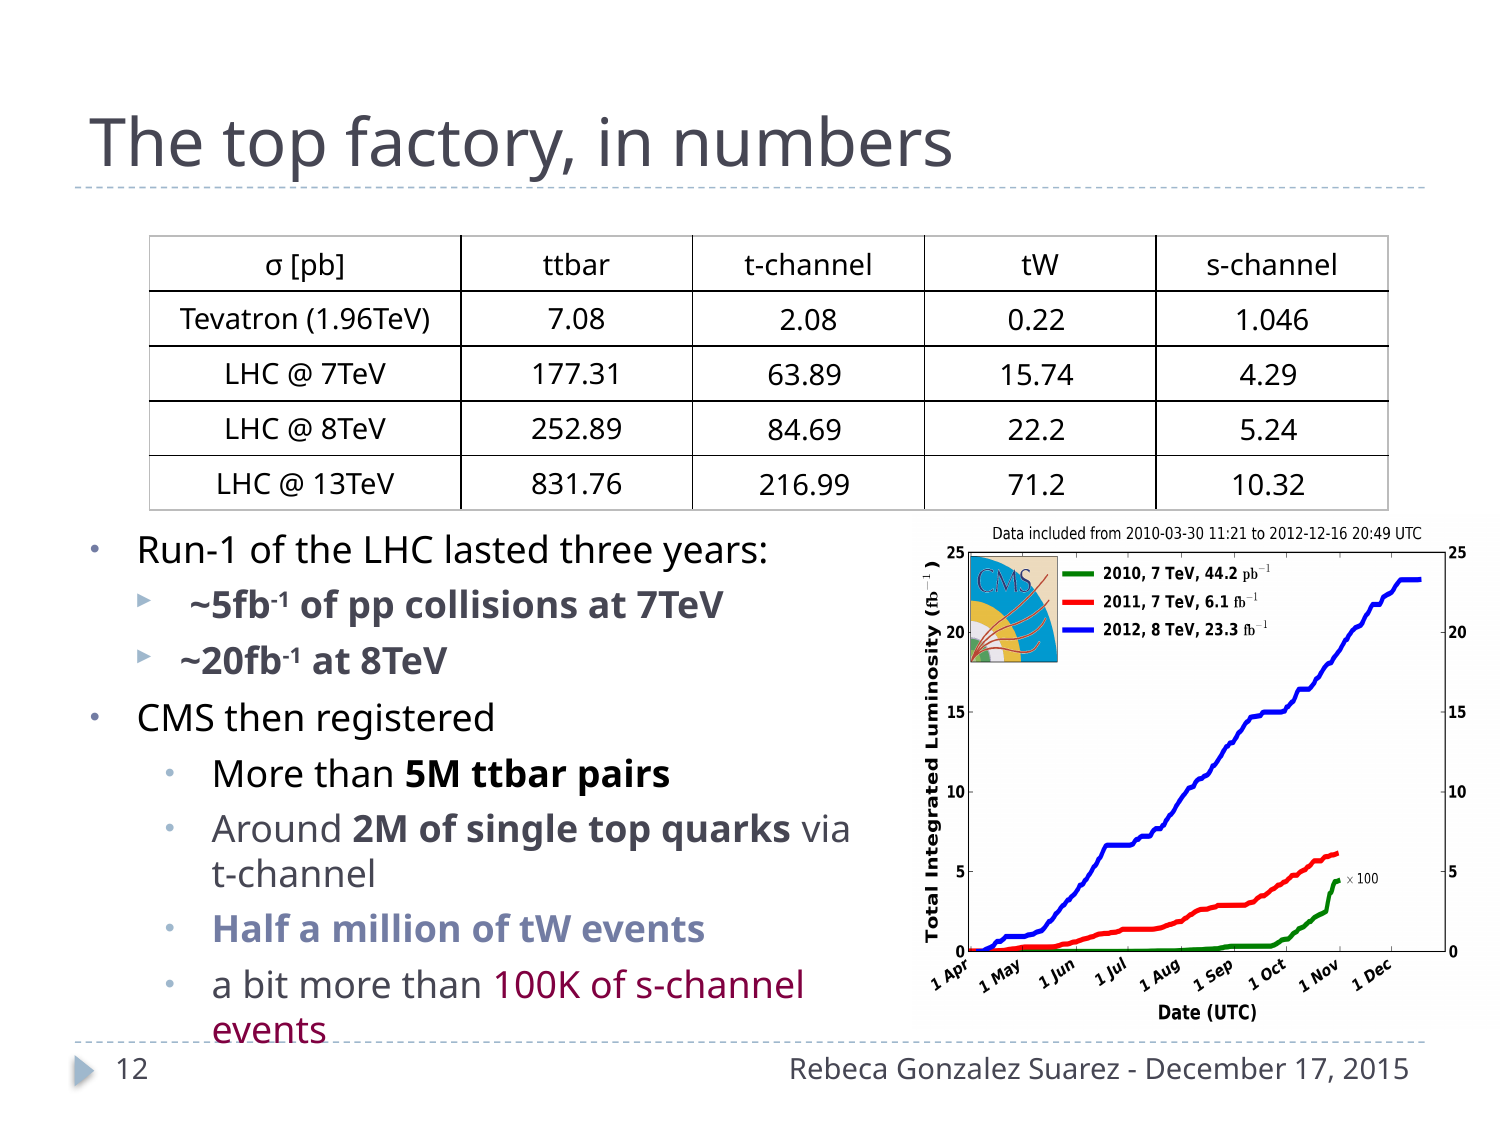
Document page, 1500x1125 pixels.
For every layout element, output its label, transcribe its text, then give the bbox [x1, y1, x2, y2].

table_cell LHC @ 8TeV [150, 402, 460, 455]
table_cell 10.32 [1157, 456, 1387, 509]
table_cell 1.046 [1157, 292, 1387, 345]
table_cell 15.74 [925, 347, 1155, 400]
table_cell 71.2 [925, 456, 1155, 509]
table_cell 177.31 [462, 347, 692, 400]
table_header s-channel [1157, 237, 1387, 290]
table_cell Tevatron (1.96TeV) [150, 292, 460, 345]
picture [912, 514, 1500, 1030]
table_cell 252.89 [462, 402, 692, 455]
footer Rebeca Gonzalez Suarez - December 17, 2015 [475, 1042, 1425, 1103]
table_cell LHC @ 7TeV [150, 347, 460, 400]
table_cell 5.24 [1157, 402, 1387, 455]
table_cell 0.22 [925, 292, 1155, 345]
table_cell 22.2 [925, 402, 1155, 455]
table_cell 7.08 [462, 292, 692, 345]
table_header t-channel [693, 237, 924, 290]
table_cell 63.89 [693, 347, 924, 400]
table_header ttbar [462, 237, 692, 290]
table_header tW [925, 237, 1155, 290]
list Run-1 of the LHC lasted three years: ~5fb-1 of pp collisions at 7TeV ~20fb-1 at 8TeV CMS then registered More than 5M ttbar pairs Around 2M of single top quarks via t-channel Half a million of tW events a bit more than 100K of s-channel events [75, 518, 884, 1022]
table_cell 216.99 [693, 456, 924, 509]
table_cell 2.08 [693, 292, 924, 345]
table_cell 84.69 [693, 402, 924, 455]
slide_number 12 [100, 1042, 426, 1103]
table_cell 4.29 [1157, 347, 1387, 400]
table_header σ [pb] [150, 237, 460, 290]
table_cell 831.76 [462, 456, 692, 509]
table_cell LHC @ 13TeV [150, 456, 460, 509]
title The top factory, in numbers [75, 24, 1425, 188]
